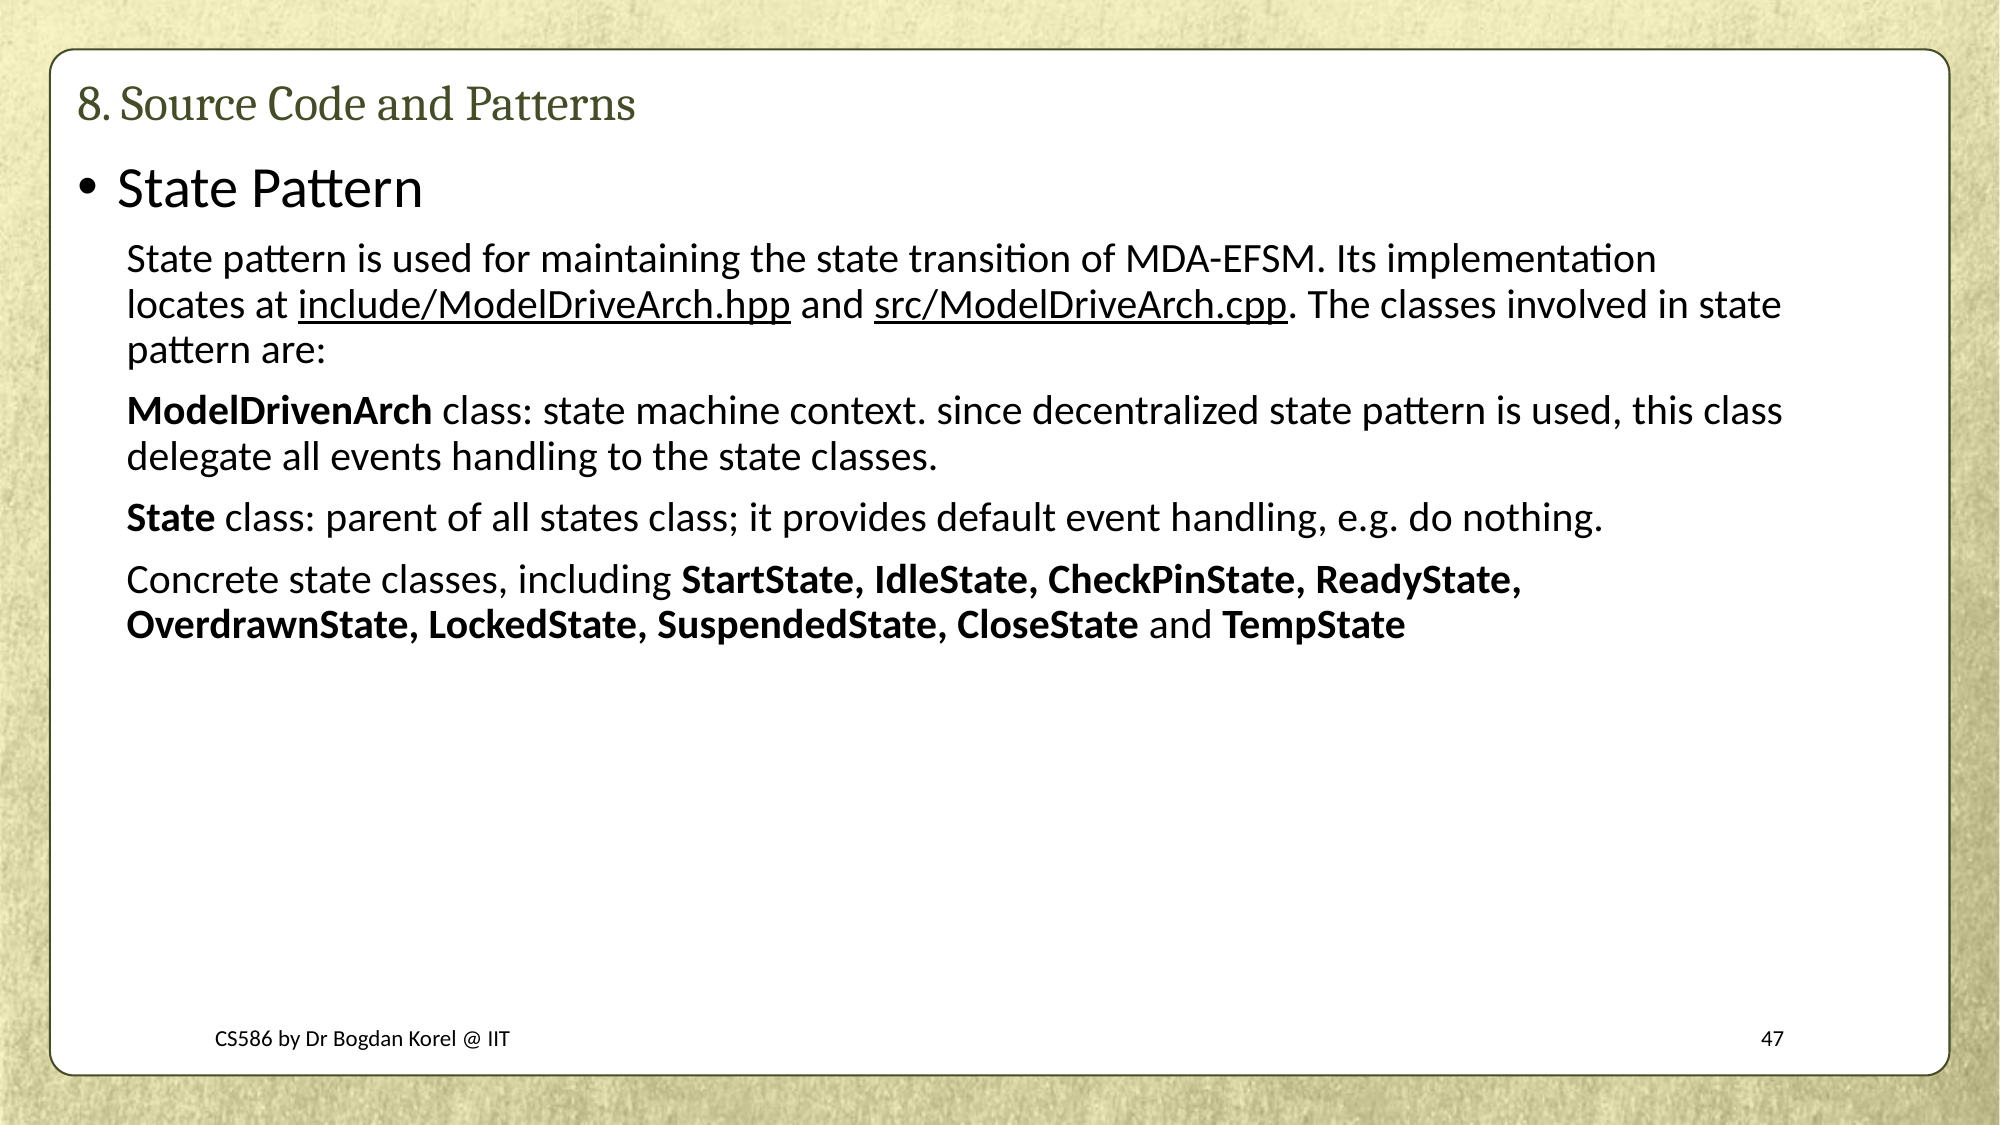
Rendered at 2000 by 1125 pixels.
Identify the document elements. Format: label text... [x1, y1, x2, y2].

footer CS586 by Dr Bogdan Korel @ IIT [199, 1012, 1417, 1063]
slide_number 47 [1682, 1012, 1800, 1063]
list State Pattern State pattern is used for maintaining the state transition of MDA-EFSM. Its implementation locates at include/ModelDriveArch.hpp and src/ModelDriveArch.cpp. The classes involved in state pattern are: ModelDrivenArch class: state machine context. since decentralized state pattern is used, this class delegate all events handling to the state classes. State class: parent of all states class; it provides default event handling, e.g. do nothing. Concrete state classes, including StartState, IdleState, CheckPinState, ReadyState, OverdrawnState, LockedState, SuspendedState, CloseState and TempState [62, 149, 1800, 996]
title 8. Source Code and Patterns [62, 62, 1662, 142]
